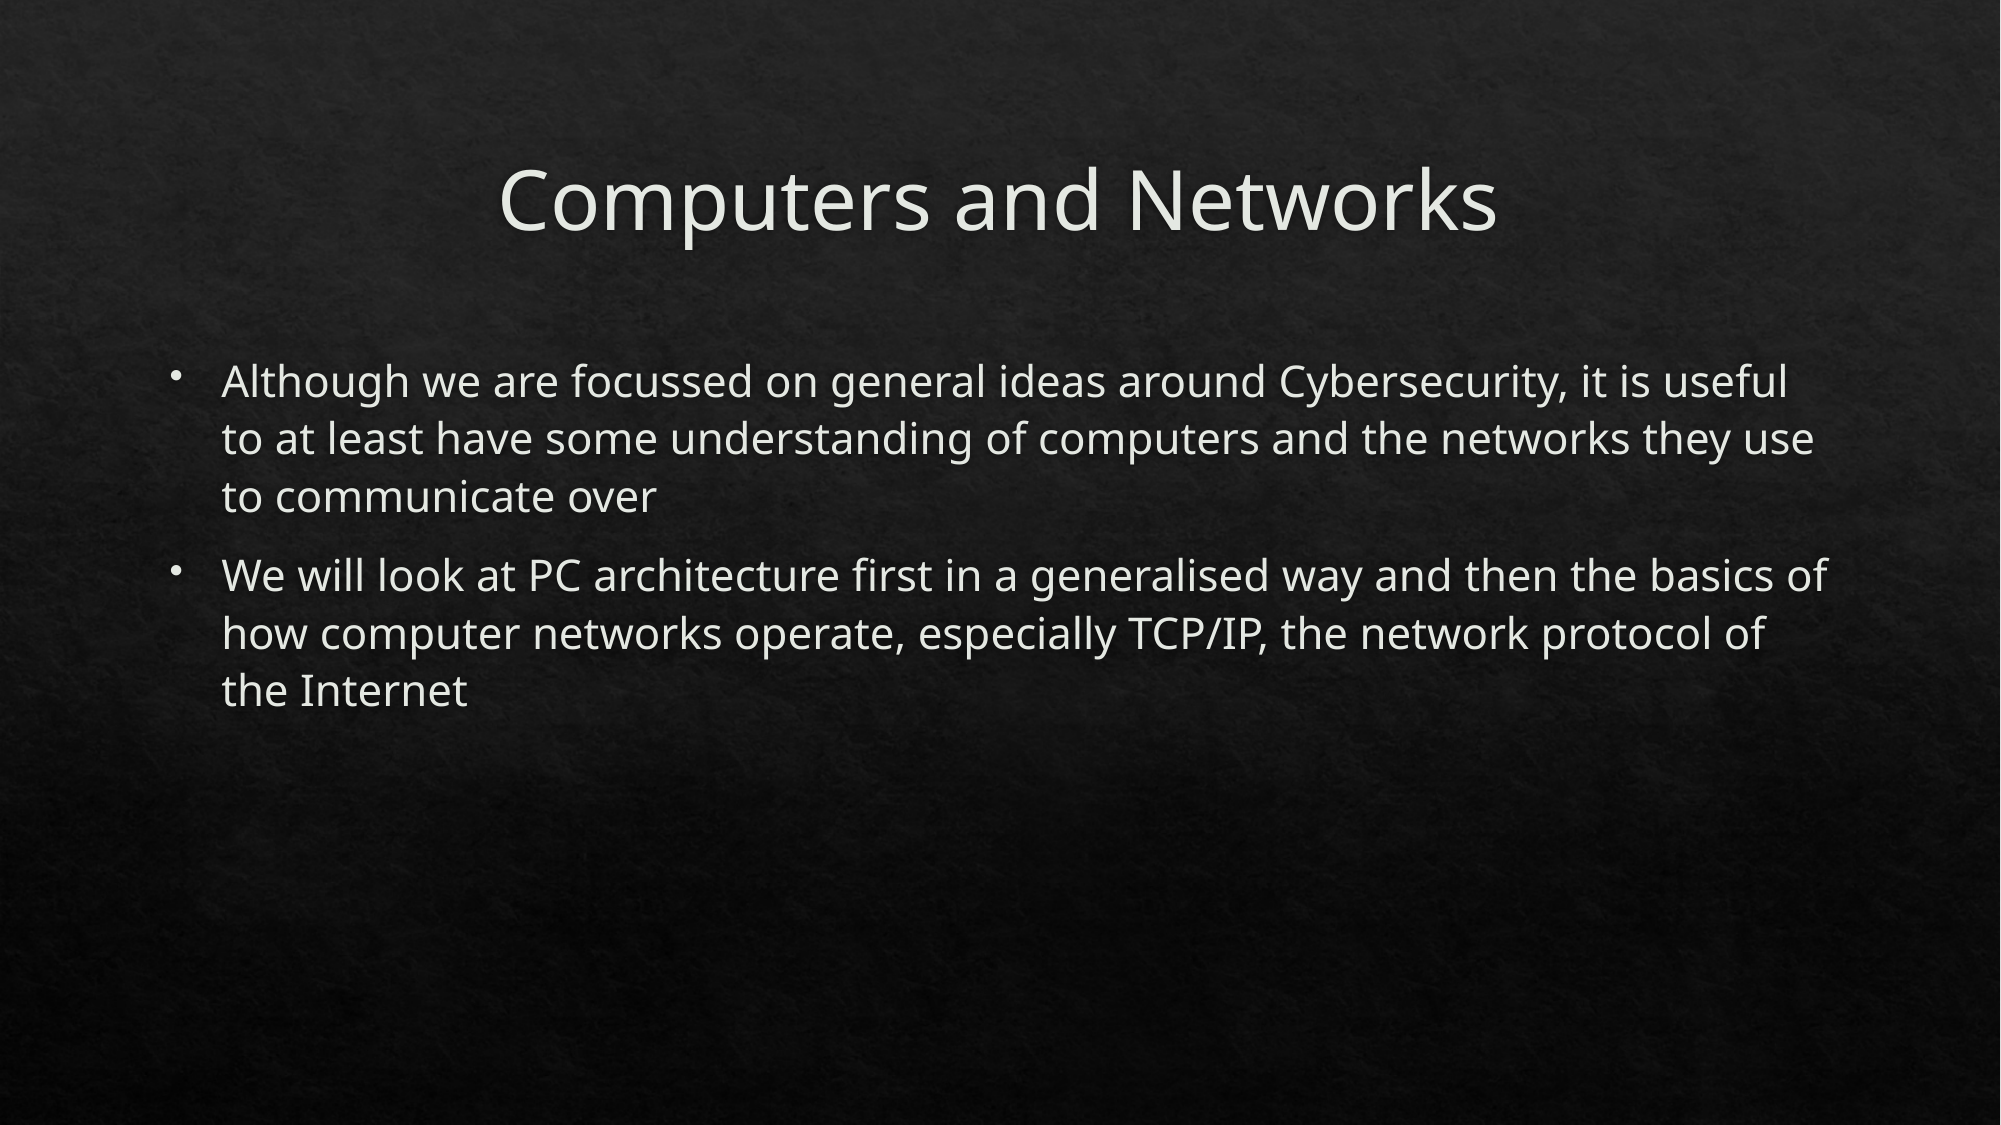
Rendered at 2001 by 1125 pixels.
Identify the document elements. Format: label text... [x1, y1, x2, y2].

list Although we are focussed on general ideas around Cybersecurity, it is useful to at least have some understanding of computers and the networks they use to communicate over We will look at PC architecture first in a generalised way and then the basics of how computer networks operate, especially TCP/IP, the network protocol of the Internet [149, 340, 1849, 950]
title Computers and Networks [149, 99, 1849, 307]
